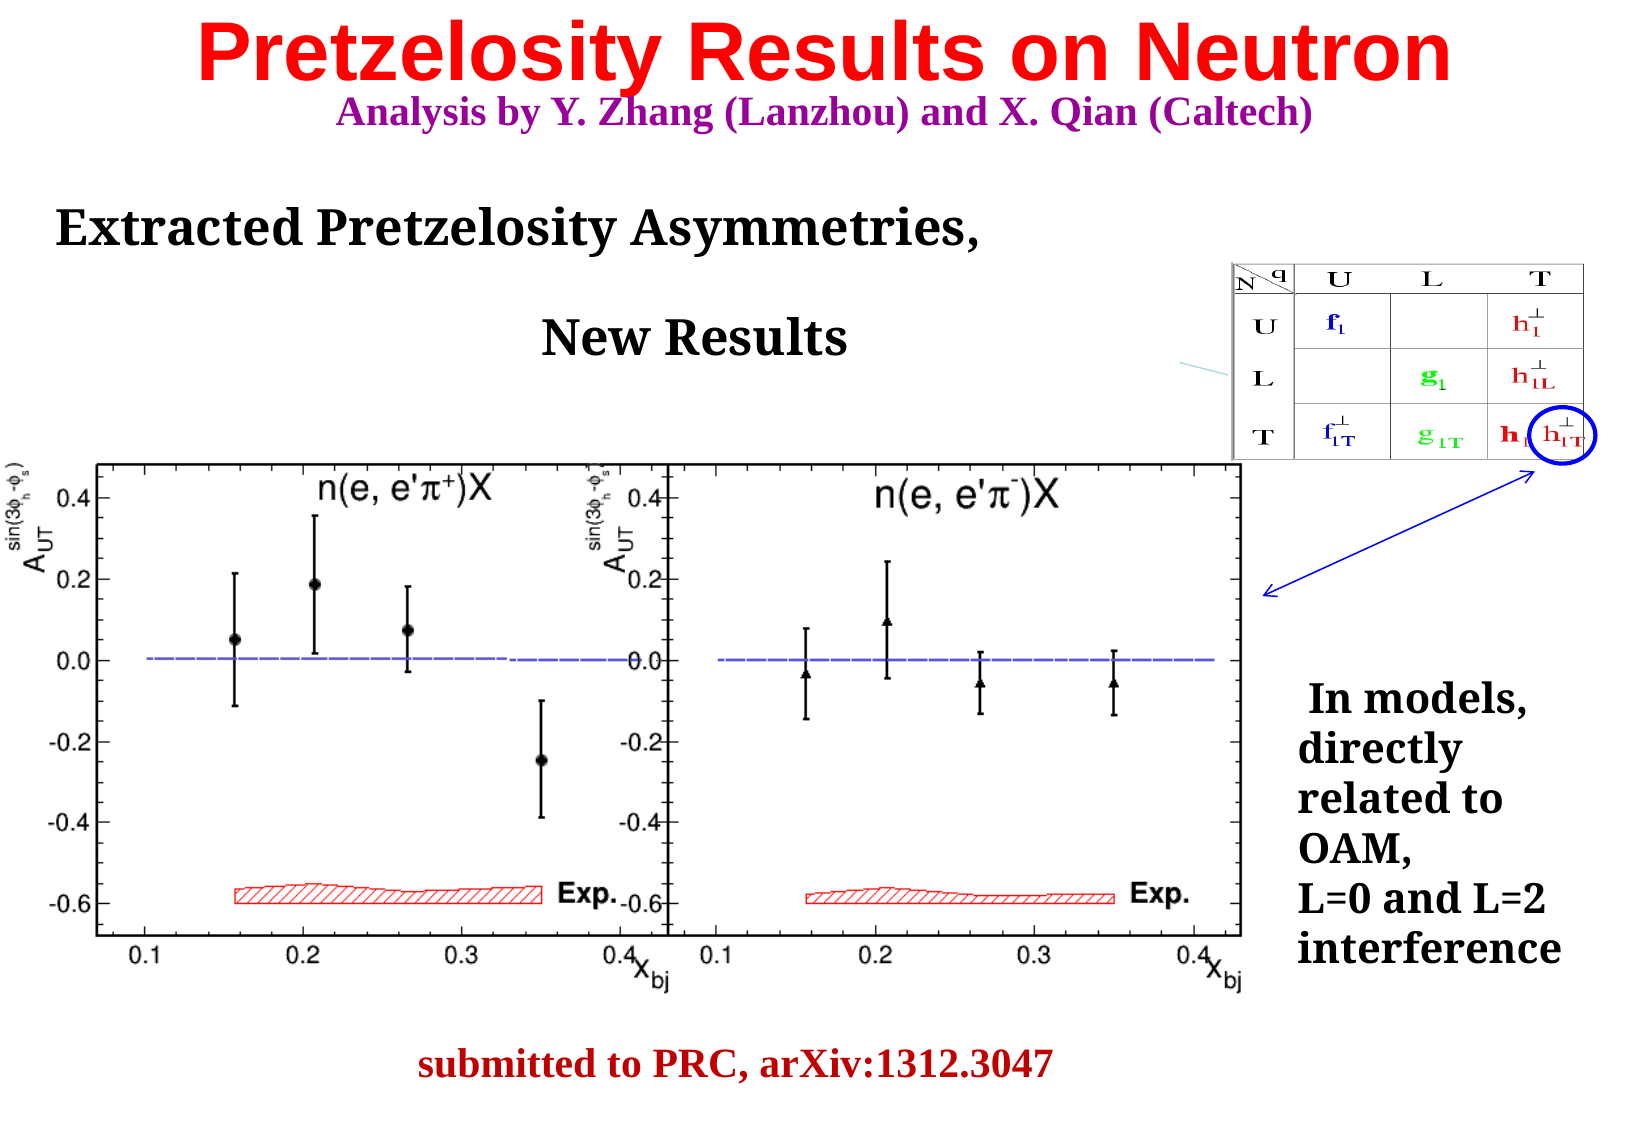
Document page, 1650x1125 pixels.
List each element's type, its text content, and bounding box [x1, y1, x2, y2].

picture [0, 261, 1586, 1004]
text_box [1590, 416, 1598, 455]
text_box In models, directly related to OAM, L=0 and L=2 interference [1309, 664, 1619, 980]
text_box submitted to PRC, arXiv:1312.3047 [403, 1028, 1070, 1125]
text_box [1262, 471, 1536, 597]
text_box Pretzelosity Results on Neutron [0, 0, 1650, 143]
text_box Analysis by Y. Zhang (Lanzhou) and X. Qian (Caltech) [95, 76, 1586, 142]
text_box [1179, 362, 1225, 376]
